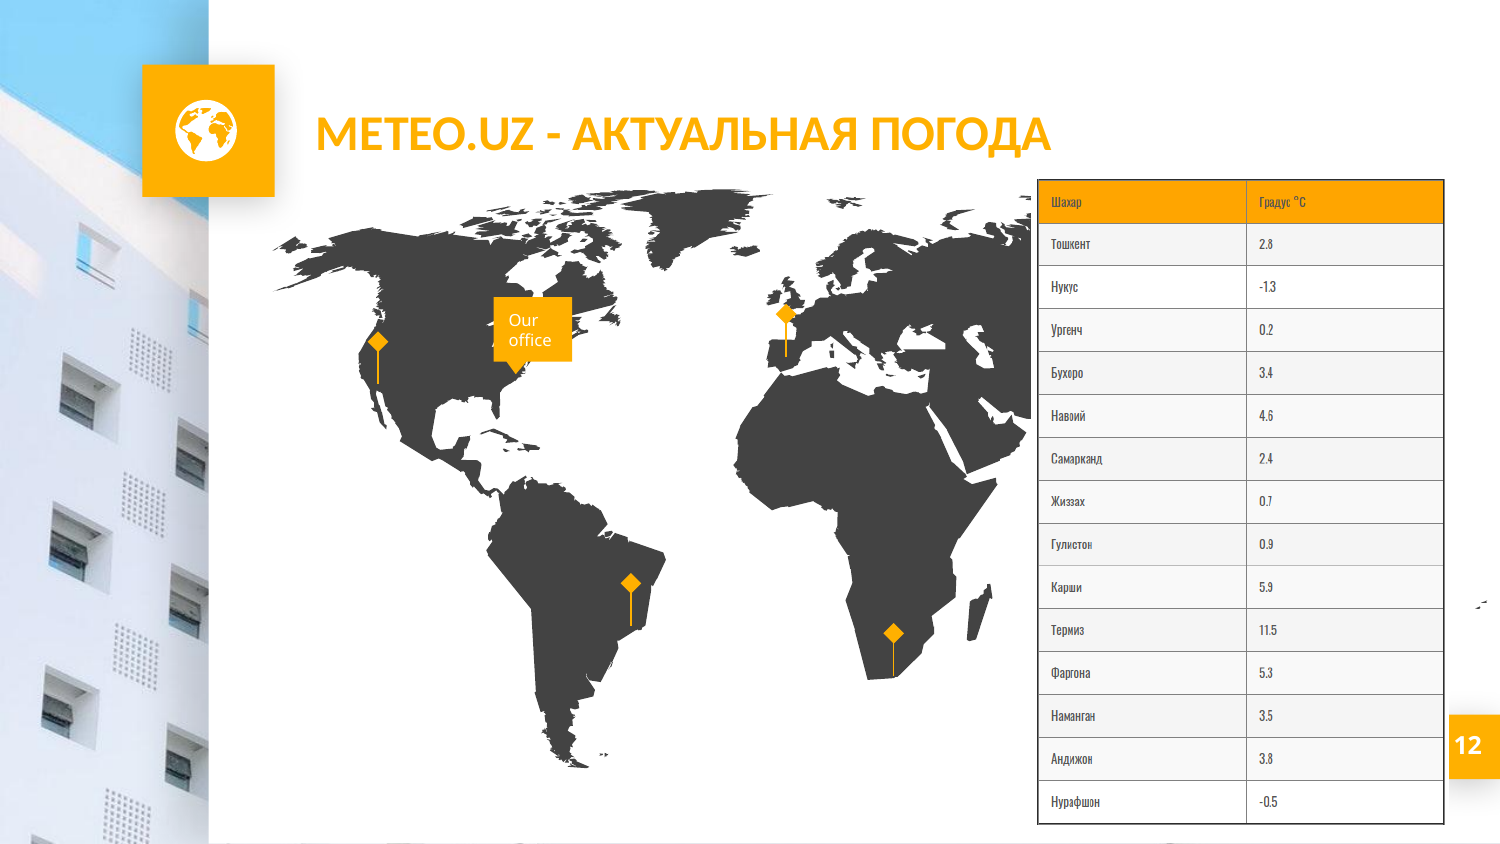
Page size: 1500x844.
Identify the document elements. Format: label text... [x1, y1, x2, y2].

title METEO.UZ - АКТУАЛЬНАЯ ПОГОДА [300, 64, 1300, 197]
text_box [555, 197, 633, 217]
text_box [542, 200, 556, 206]
text_box [175, 99, 237, 162]
text_box [939, 209, 976, 231]
picture [0, 0, 208, 844]
text_box [733, 218, 1025, 680]
text_box Our office [493, 297, 573, 375]
slide_number 12 [1454, 714, 1500, 780]
picture [1030, 179, 1449, 830]
text_box [486, 206, 530, 217]
text_box [272, 216, 666, 769]
text_box [826, 197, 866, 209]
text_box [535, 209, 552, 215]
text_box [620, 197, 763, 272]
